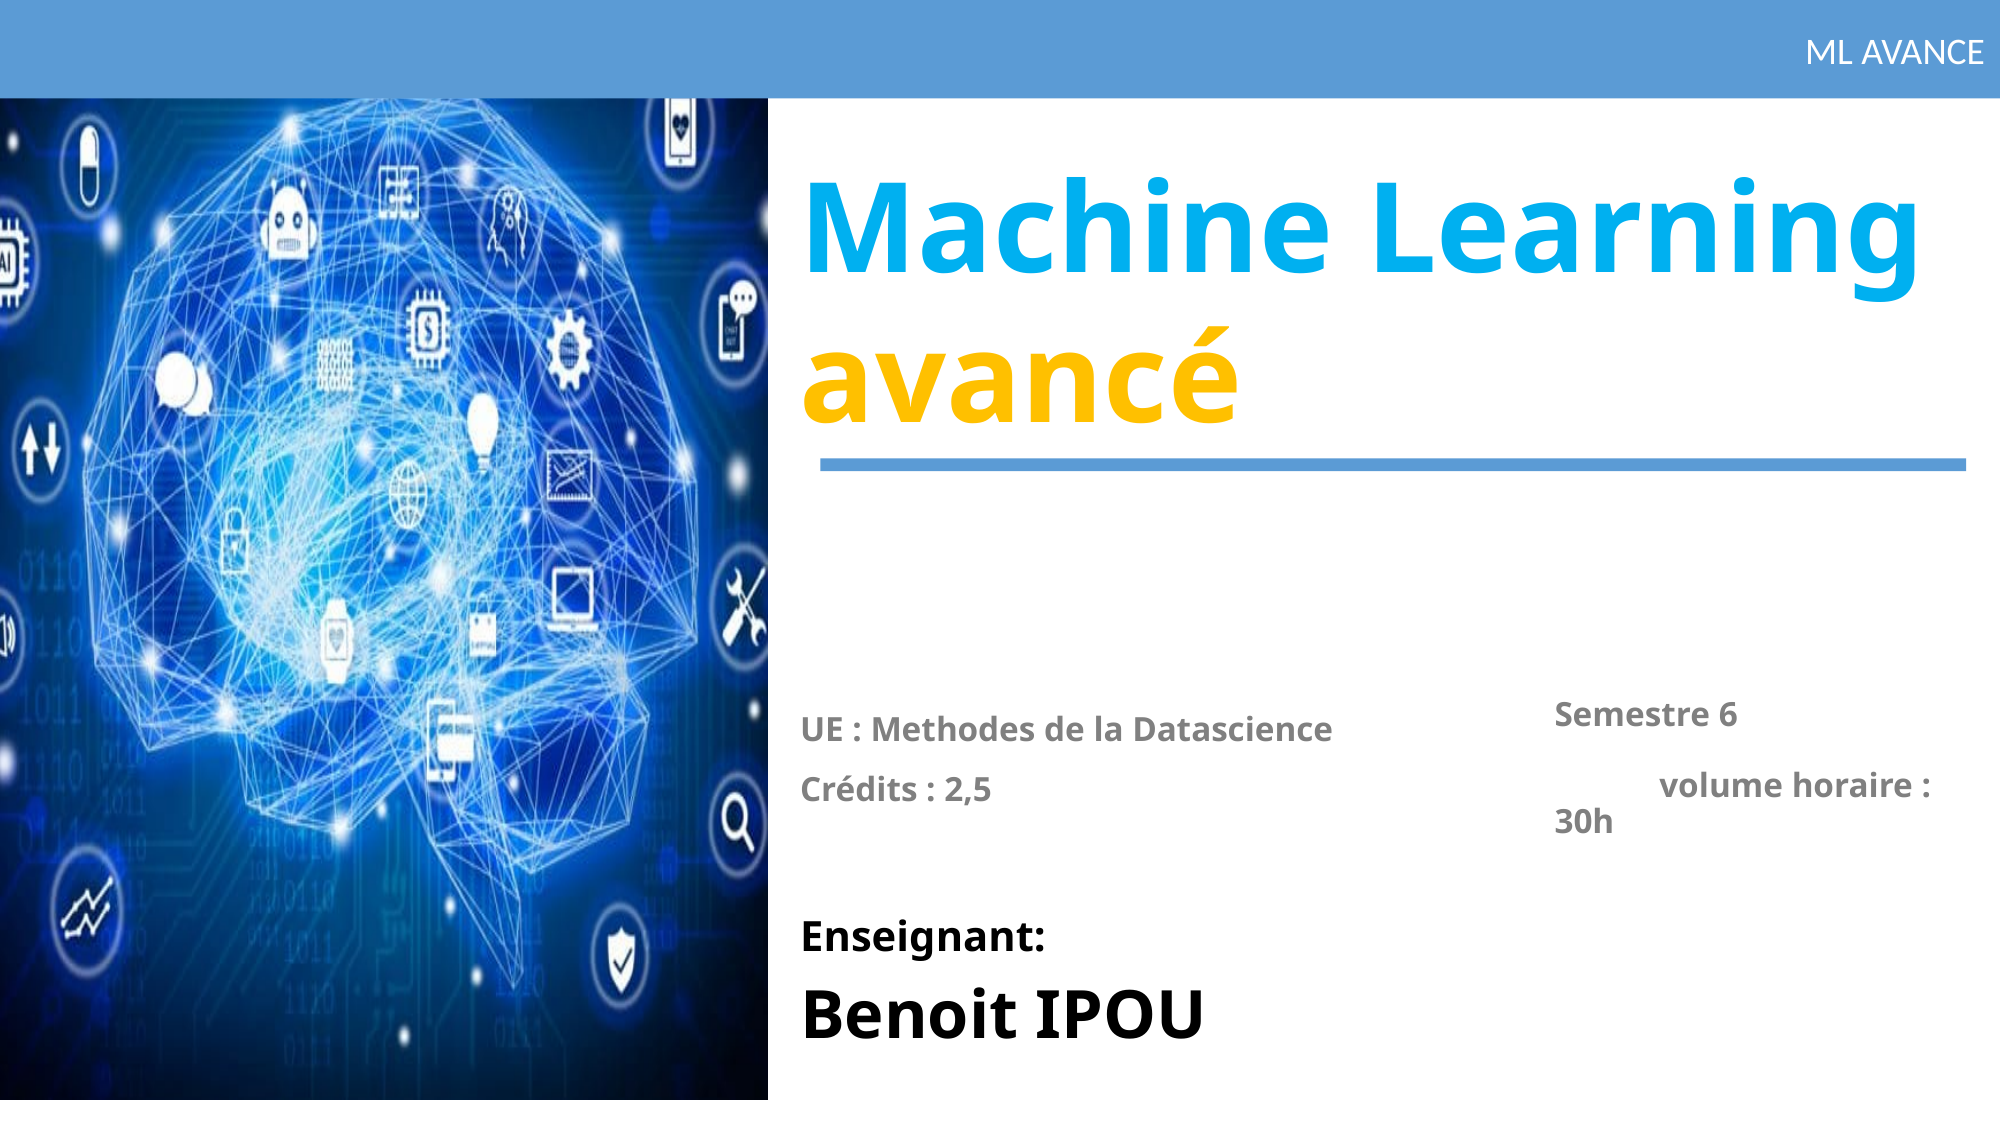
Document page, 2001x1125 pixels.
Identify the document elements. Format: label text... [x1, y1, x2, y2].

text_box [819, 457, 1967, 472]
picture [0, 29, 768, 1100]
text_box UE : Methodes de la Datascience Crédits : 2,5 [784, 700, 1433, 867]
text_box Machine Learning avancé [785, 140, 1967, 455]
subtitle Semestre 6 volume horaire : 30h [1539, 689, 2000, 867]
text_box ML AVANCE [0, 0, 2000, 99]
text_box Enseignant: Benoit IPOU [785, 907, 1436, 1087]
